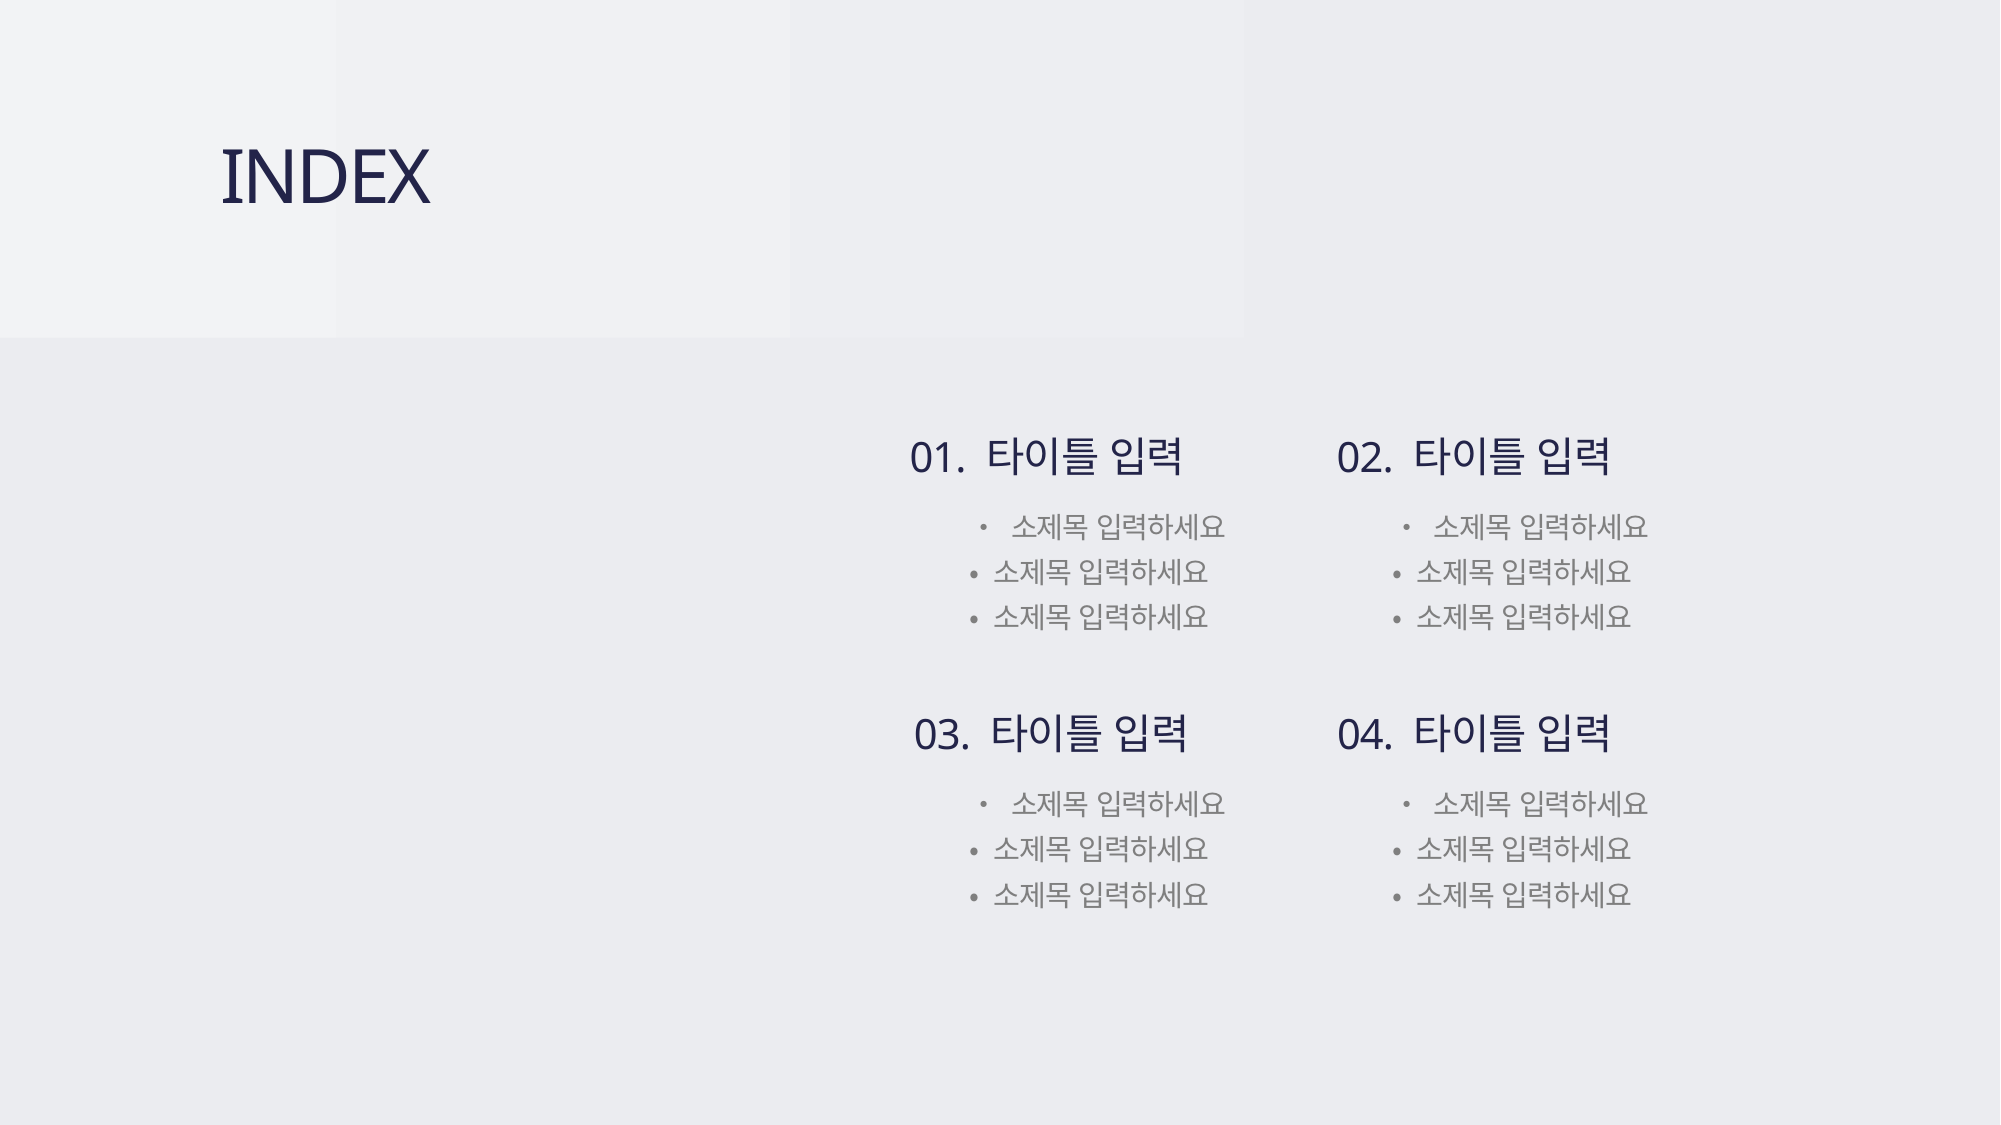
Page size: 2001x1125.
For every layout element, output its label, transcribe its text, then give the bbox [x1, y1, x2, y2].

text_box INDEX [220, 119, 432, 219]
text_box • 소제목 입력하세요 • 소제목 입력하세요 • 소제목 입력하세요 [1392, 775, 1650, 912]
text_box 04. 타이틀 입력 [1337, 702, 1614, 758]
text_box • 소제목 입력하세요 • 소제목 입력하세요 • 소제목 입력하세요 [1392, 498, 1650, 635]
text_box 03. 타이틀 입력 [913, 702, 1190, 758]
text_box 02. 타이틀 입력 [1336, 425, 1613, 481]
text_box • 소제목 입력하세요 • 소제목 입력하세요 • 소제목 입력하세요 [969, 498, 1227, 635]
text_box 01. 타이틀 입력 [909, 425, 1186, 481]
text_box [0, 0, 1699, 338]
text_box • 소제목 입력하세요 • 소제목 입력하세요 • 소제목 입력하세요 [969, 775, 1227, 912]
